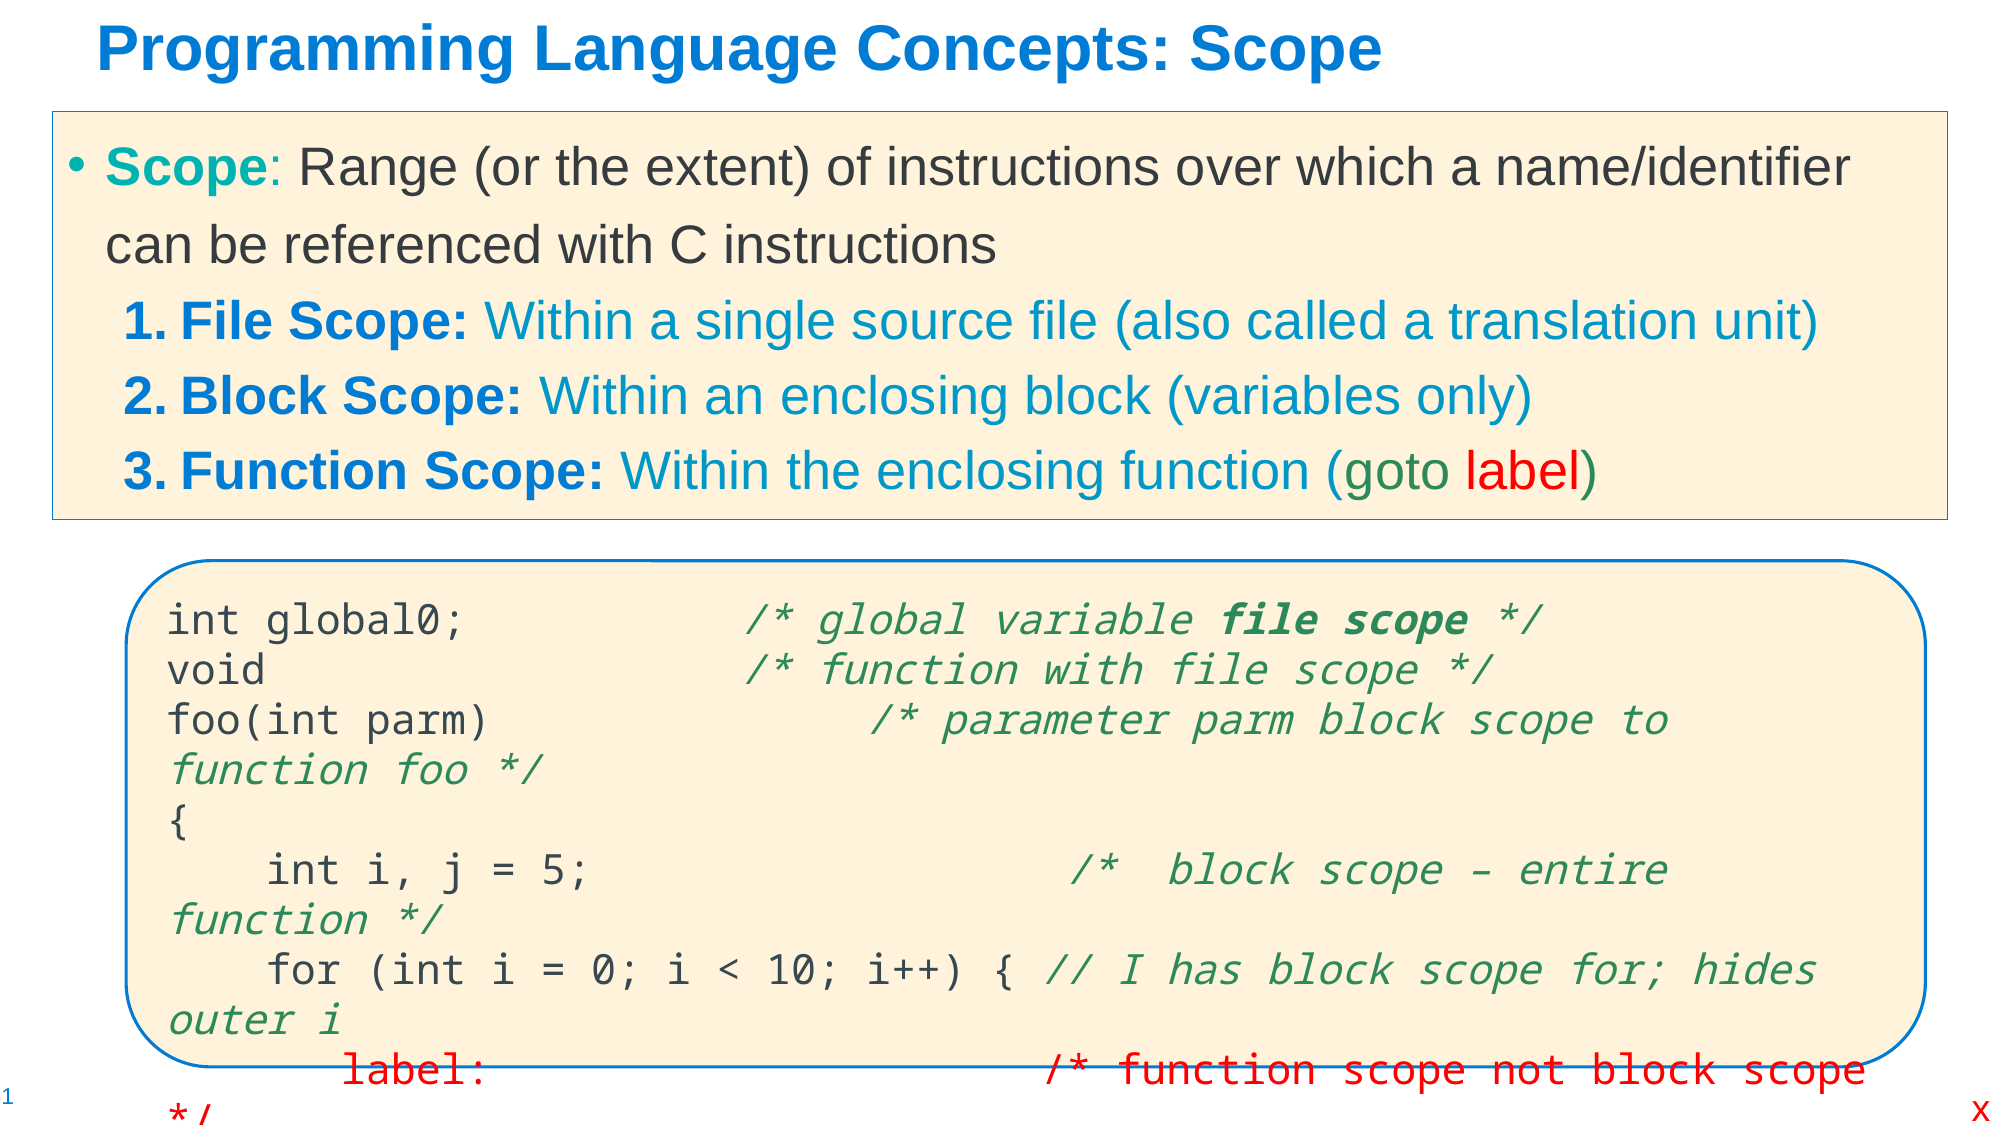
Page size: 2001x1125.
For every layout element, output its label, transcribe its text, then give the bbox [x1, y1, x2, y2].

text_box int global0; /* global variable file scope */ void /* function with file scope */ foo(int parm) /* parameter parm block scope to function foo */ { int i, j = 5; /* block scope – entire function */ for (int i = 0; i < 10; i++) { // I has block scope for; hides outer i label: /* function scope not block scope */ } } [126, 560, 1926, 1067]
list Scope: Range (or the extent) of instructions over which a name/identifier can be referenced with C instructions File Scope: Within a single source file (also called a translation unit) Block Scope: Within an enclosing block (variables only) Function Scope: Within the enclosing function (goto label) [52, 111, 1948, 520]
title Programming Language Concepts: Scope [81, 13, 1807, 92]
text_box x [1956, 1076, 2000, 1125]
